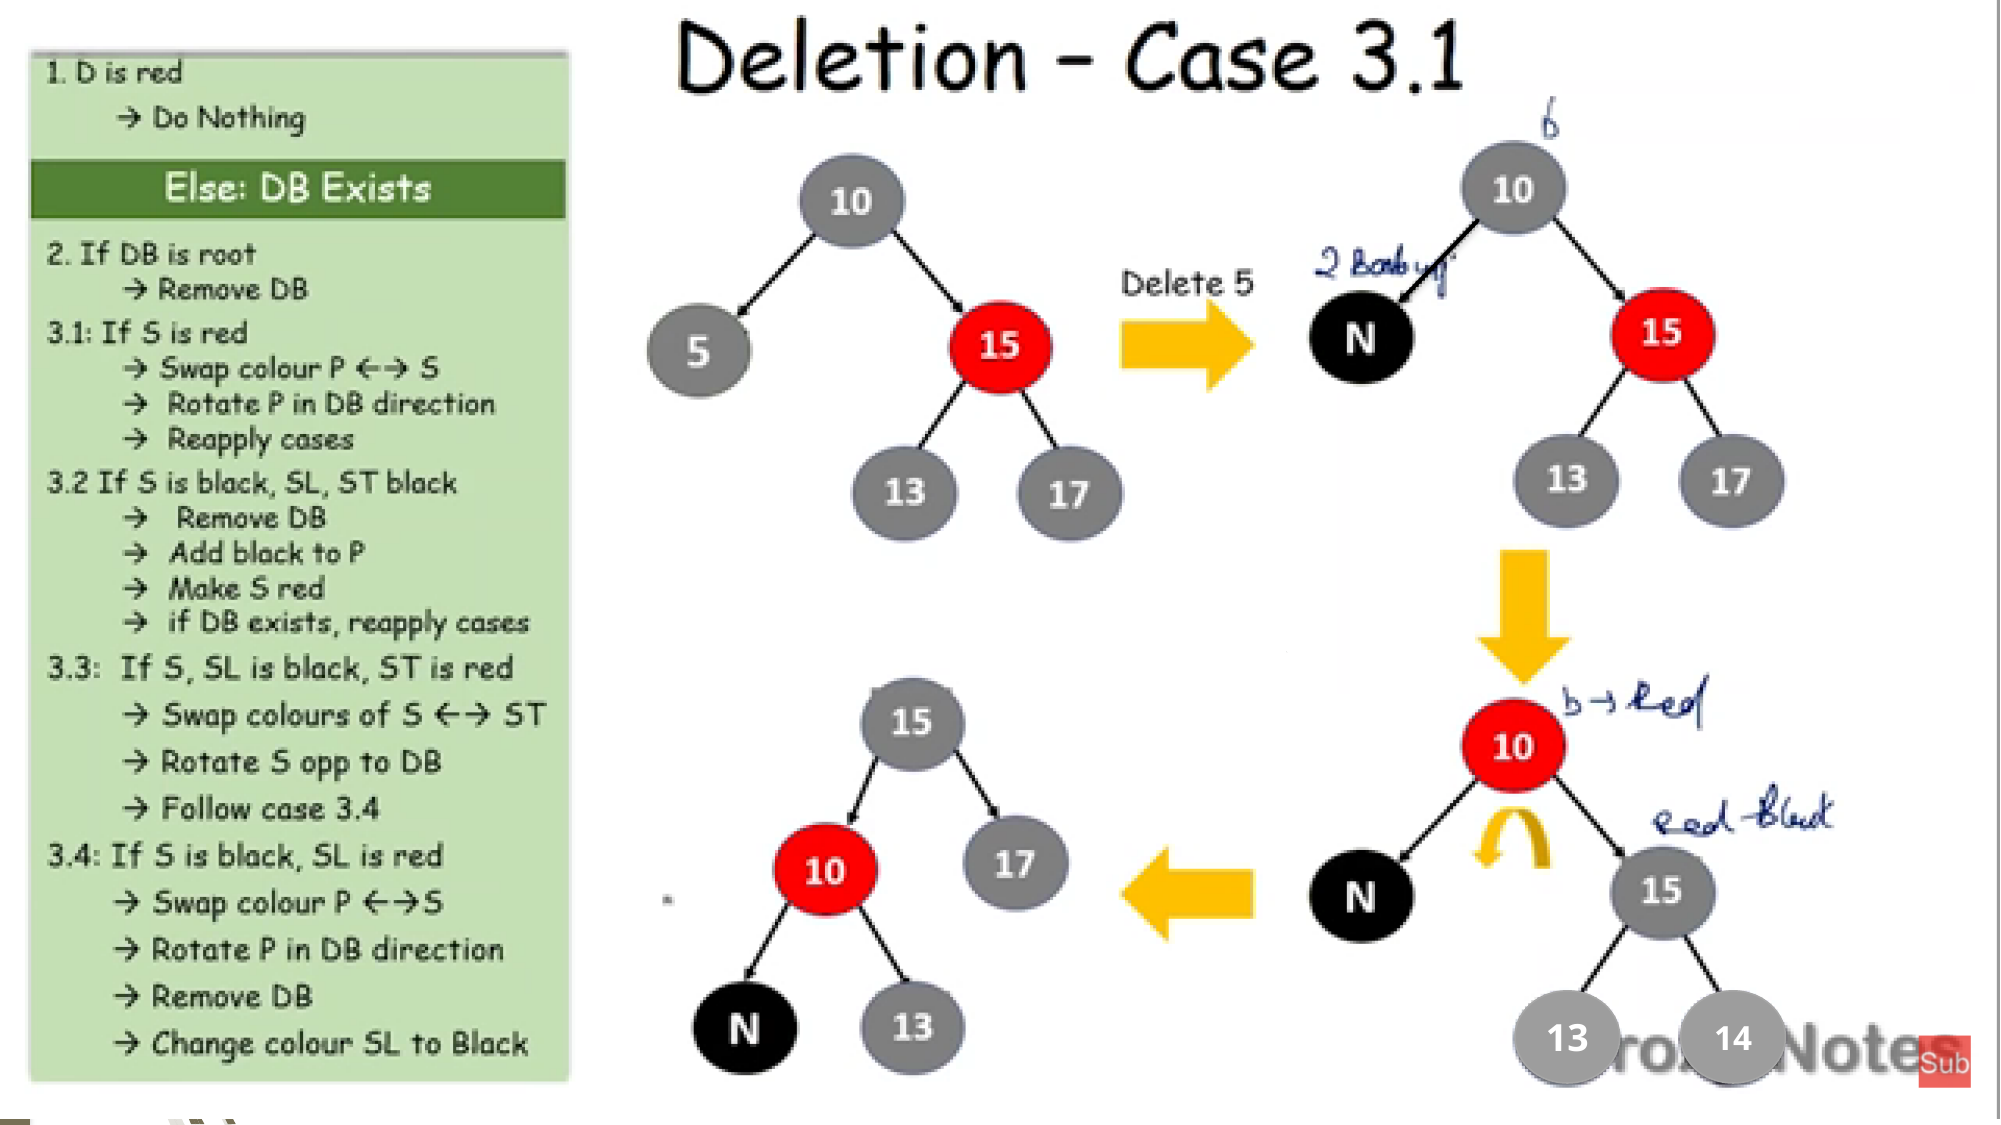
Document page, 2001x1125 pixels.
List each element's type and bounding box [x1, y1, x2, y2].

text_box [1399, 220, 1479, 302]
text_box [1622, 990, 1678, 1088]
picture [0, 0, 2000, 1119]
text_box [1391, 223, 1397, 288]
